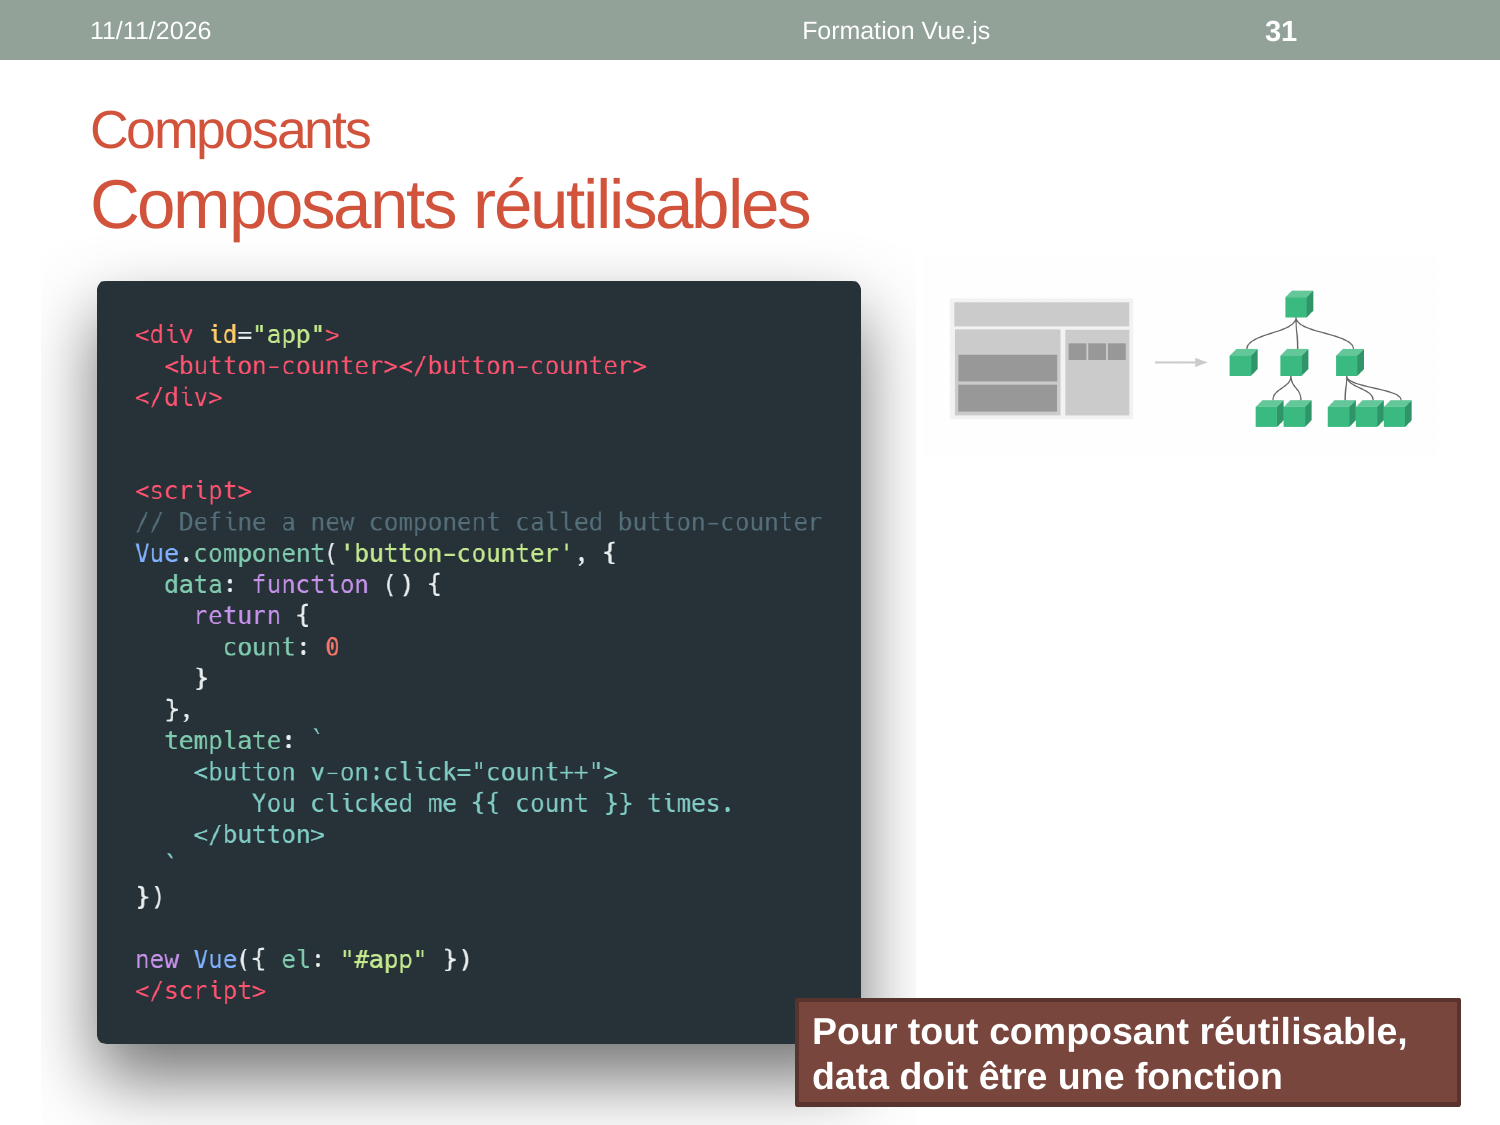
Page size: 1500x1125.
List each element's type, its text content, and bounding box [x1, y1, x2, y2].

text_box Pour tout composant réutilisable, data doit être une fonction [925, 998, 1461, 1107]
slide_number 31 [1250, 3, 1425, 57]
picture [40, 196, 916, 1125]
picture [922, 255, 1443, 457]
title Composants Composants réutilisables [75, 87, 1425, 250]
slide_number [75, 3, 550, 57]
footer Formation Vue.js [562, 3, 1238, 57]
